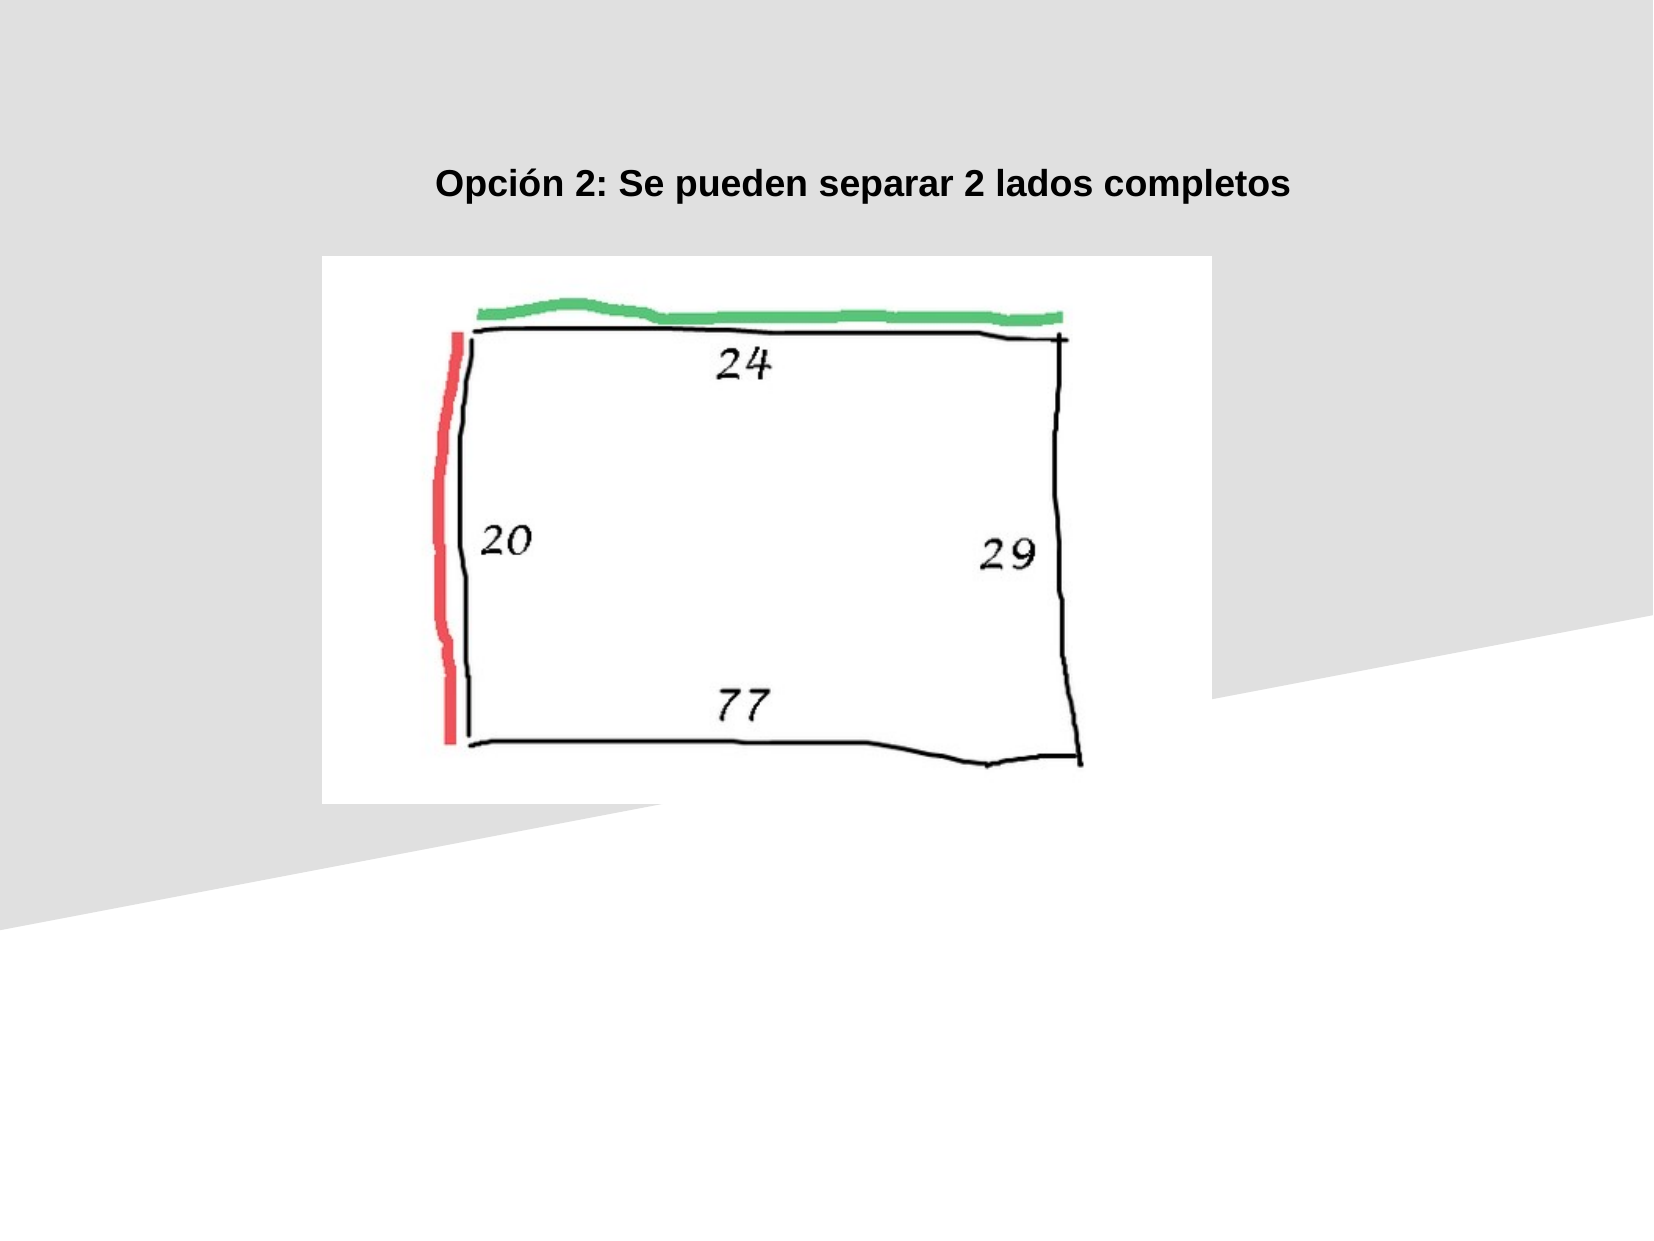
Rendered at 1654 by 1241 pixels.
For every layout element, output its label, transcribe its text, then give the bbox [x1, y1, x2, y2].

picture [322, 256, 1212, 805]
text_box Opción 2: Se pueden separar 2 lados completos [420, 151, 1308, 212]
